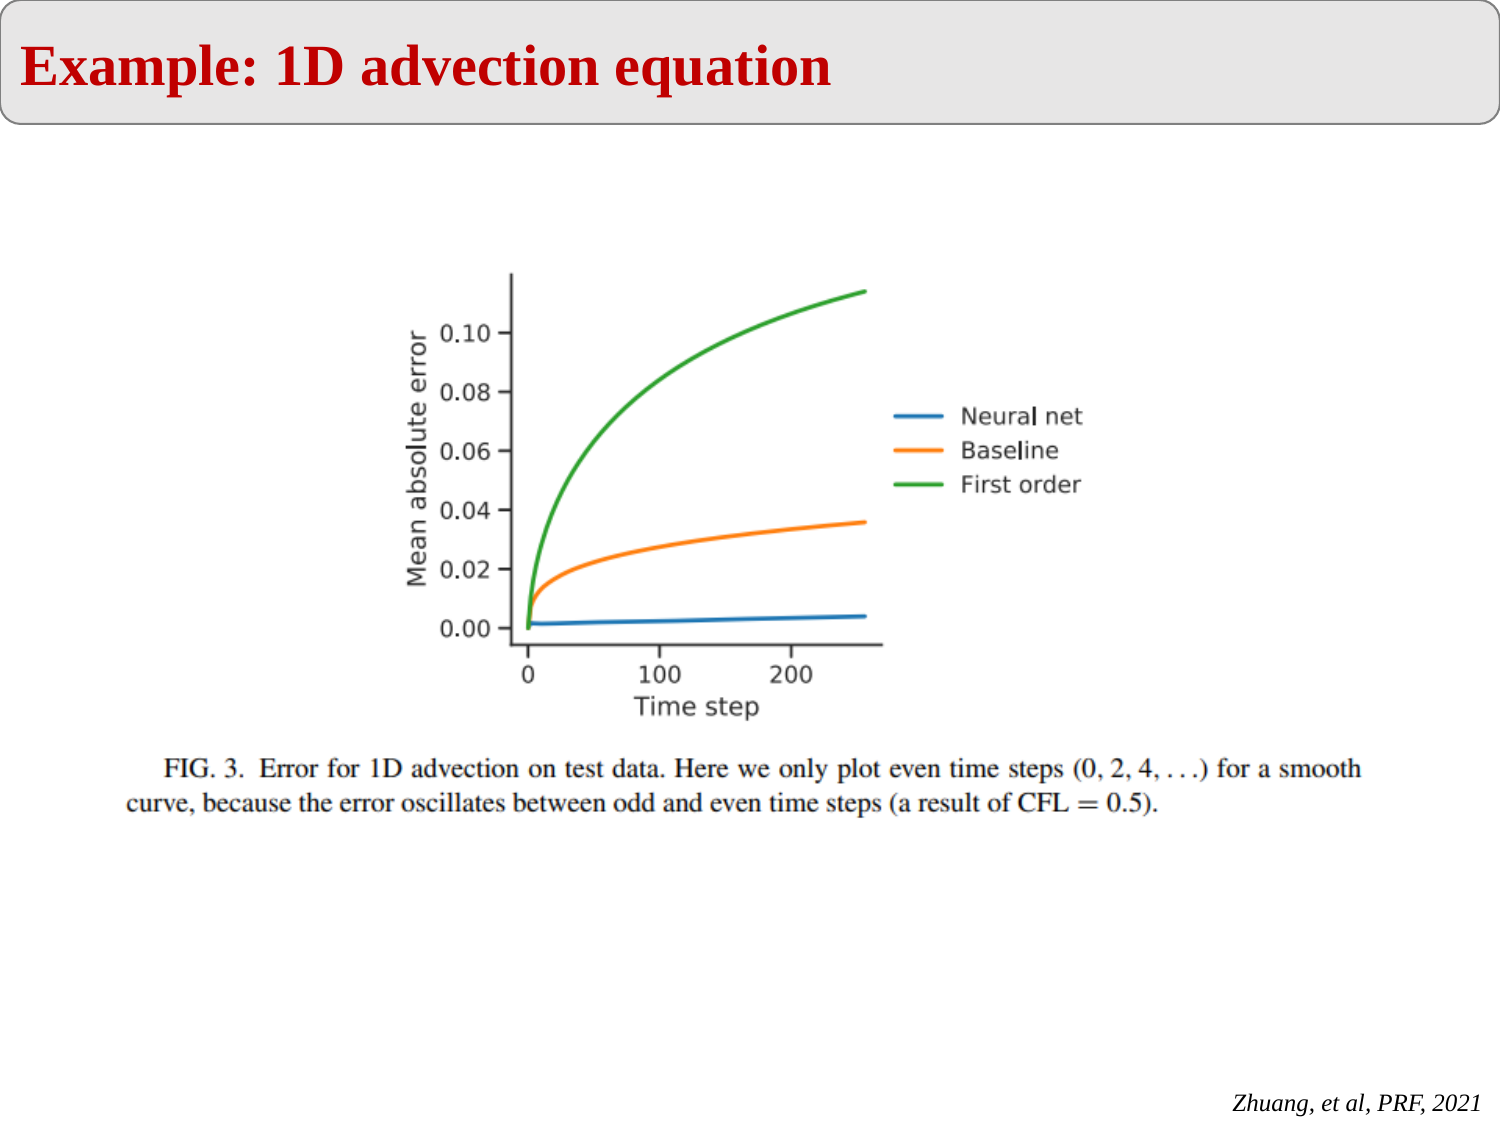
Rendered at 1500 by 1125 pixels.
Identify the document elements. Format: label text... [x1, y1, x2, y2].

text_box Zhuang, et al, PRF, 2021 [1217, 1079, 1500, 1125]
picture [123, 238, 1377, 829]
text_box Example: 1D advection equation [0, 0, 1500, 125]
